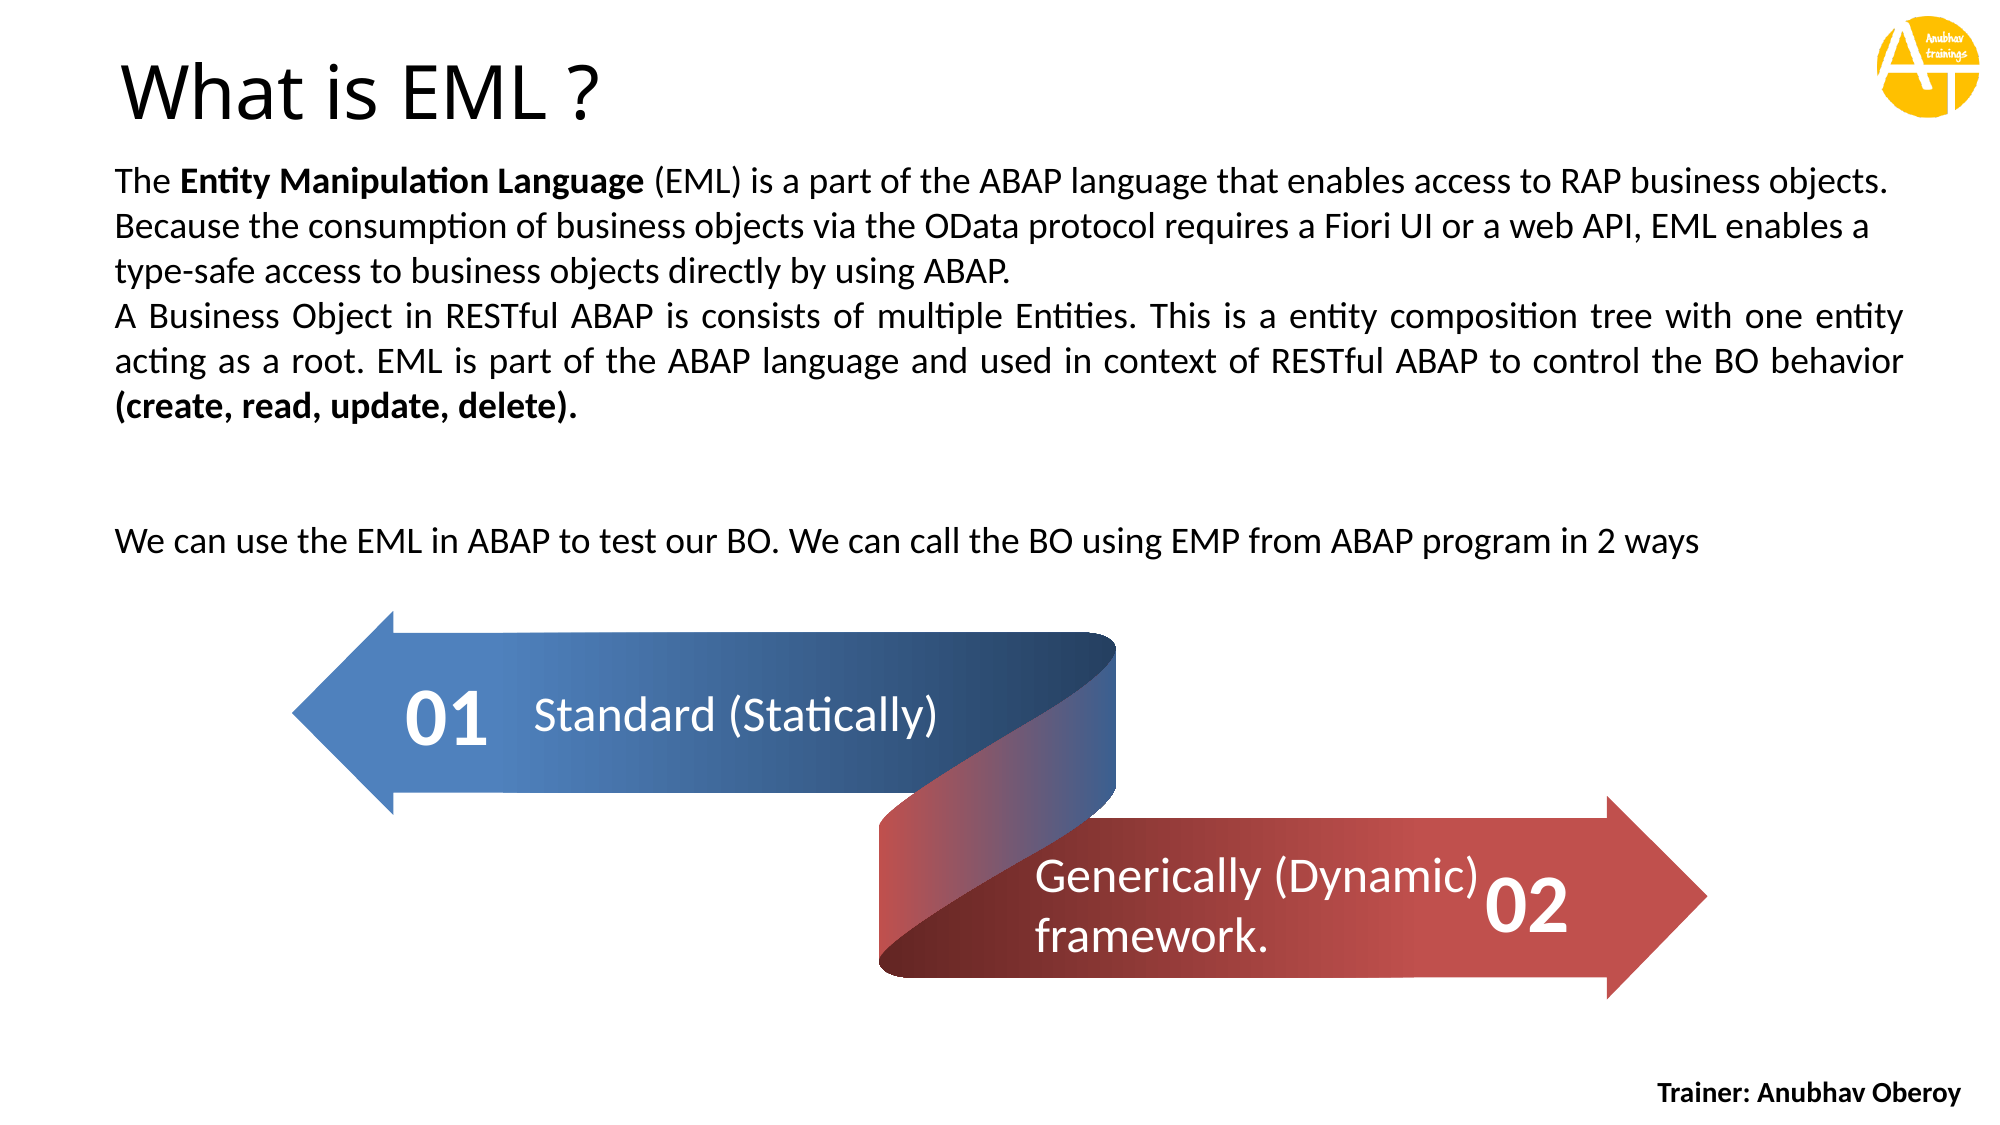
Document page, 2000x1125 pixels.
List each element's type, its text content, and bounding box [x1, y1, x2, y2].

title What is EML ? [99, 30, 1900, 148]
text_box [878, 650, 1116, 960]
text_box [878, 865, 1017, 978]
text_box [1071, 795, 1708, 1000]
text_box The Entity Manipulation Language (EML) is a part of the ABAP language that enables access to RAP business objects. Because the consumption of business objects via the OData protocol requires a Fiori UI or a web API, EML enables a type-safe access to business objects directly by using ABAP. A Business Object in RESTful ABAP is consists of multiple Entities. This is a entity composition tree with one entity acting as a root. EML is part of the ABAP language and used in context of RESTful ABAP to control the BO behavior (create, read, update, delete). We can use the EML in ABAP to test our BO. We can call the BO using EMP from ABAP program in 2 ways [99, 148, 1922, 614]
text_box [291, 610, 1116, 816]
footer Trainer: Anubhav Oberoy [1625, 1061, 1994, 1121]
picture [1866, 9, 1985, 126]
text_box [1019, 833, 1585, 971]
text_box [398, 661, 965, 763]
